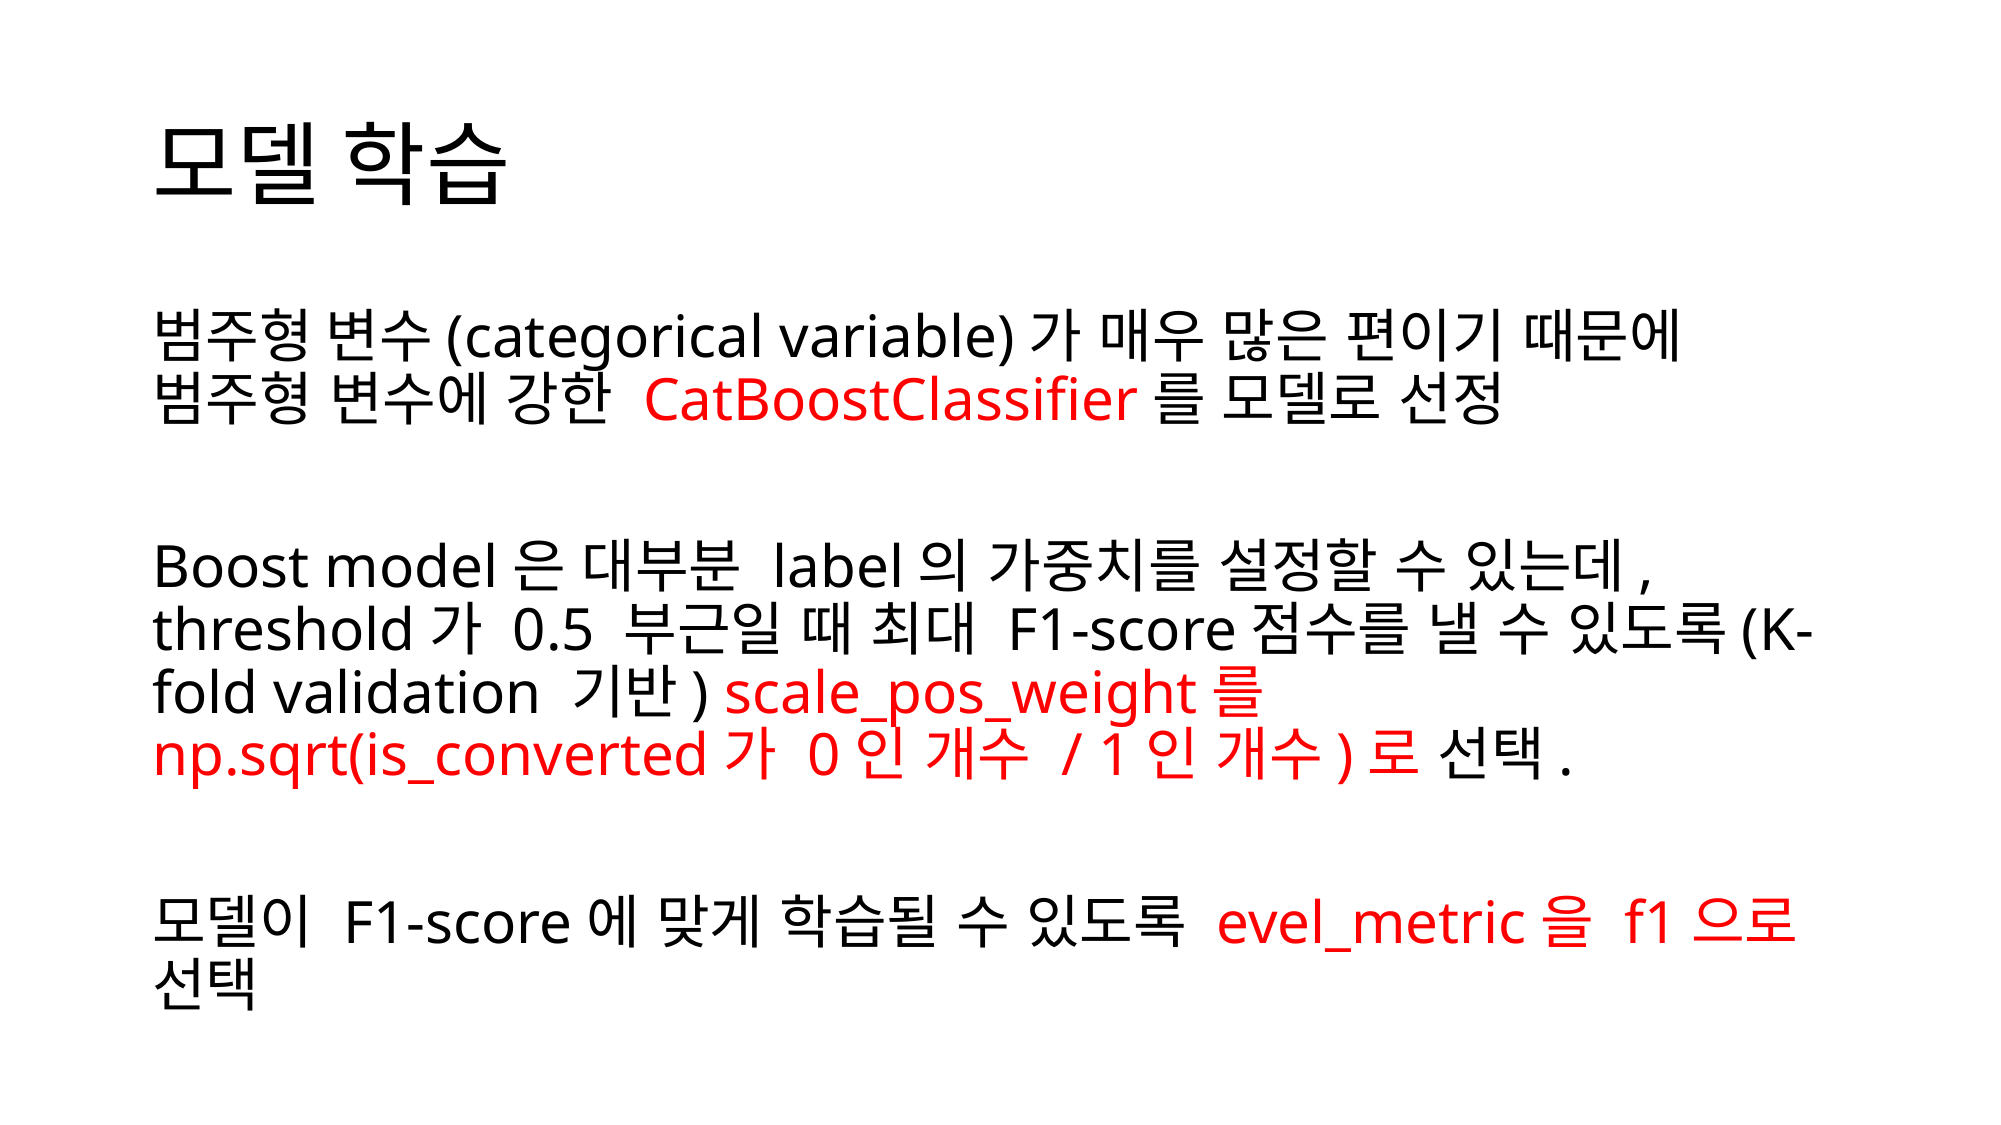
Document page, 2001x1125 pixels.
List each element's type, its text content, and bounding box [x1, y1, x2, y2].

title 모델 학습 [137, 59, 1863, 278]
list 범주형 변수(categorical variable)가 매우 많은 편이기 때문에 범주형 변수에 강한 CatBoostClassifier를 모델로 선정 Boost model은 대부분 label의 가중치를 설정할 수 있는데, threshold가 0.5 부근일 때 최대 F1-score점수를 낼 수 있도록(K-fold validation 기반) scale_pos_weight를 np.sqrt(is_converted가 0인 개수 / 1인 개수)로 선택. 모델이 F1-score에 맞게 학습될 수 있도록 evel_metric을 f1으로 선택 [137, 299, 1863, 1097]
